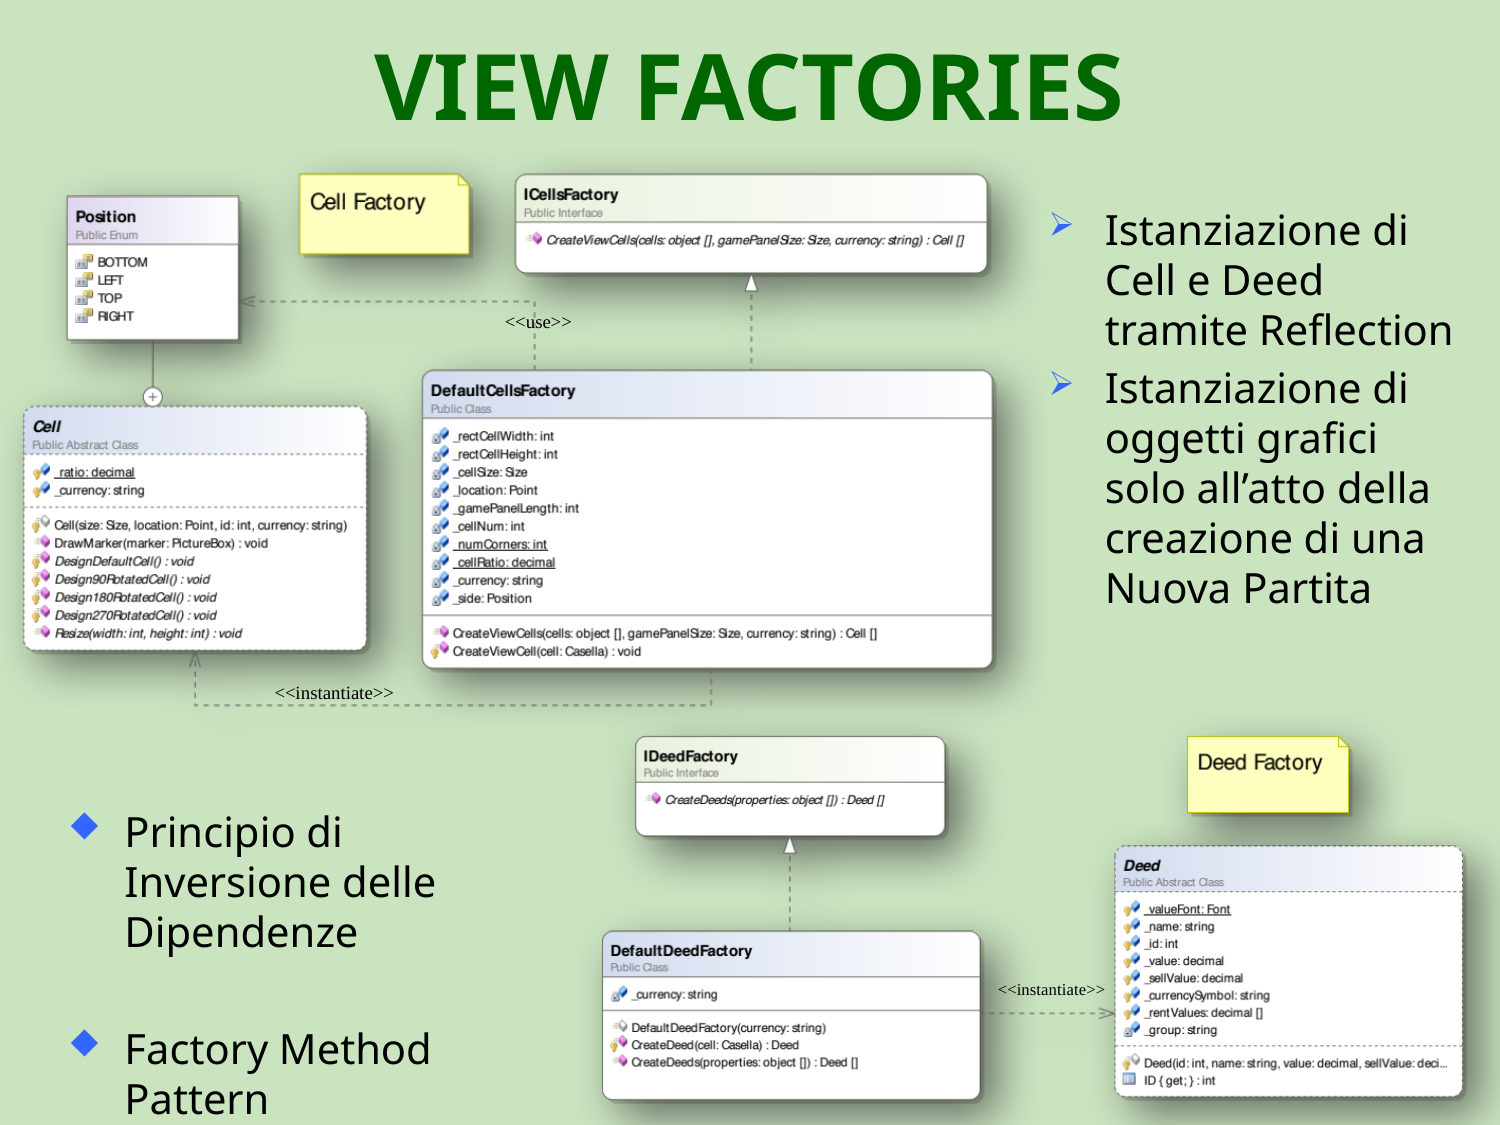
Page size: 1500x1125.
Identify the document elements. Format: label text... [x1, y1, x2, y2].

text_box VIEW FACTORIES [112, 0, 1388, 169]
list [17, 148, 999, 728]
text_box Principio di Inversione delle Dipendenze Factory Method Pattern [53, 798, 561, 1094]
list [596, 709, 1470, 1125]
text_box Istanziazione di Cell e Deed tramite Reflection Istanziazione di oggetti grafici solo all’atto della creazione di una Nuova Partita [1033, 196, 1483, 693]
